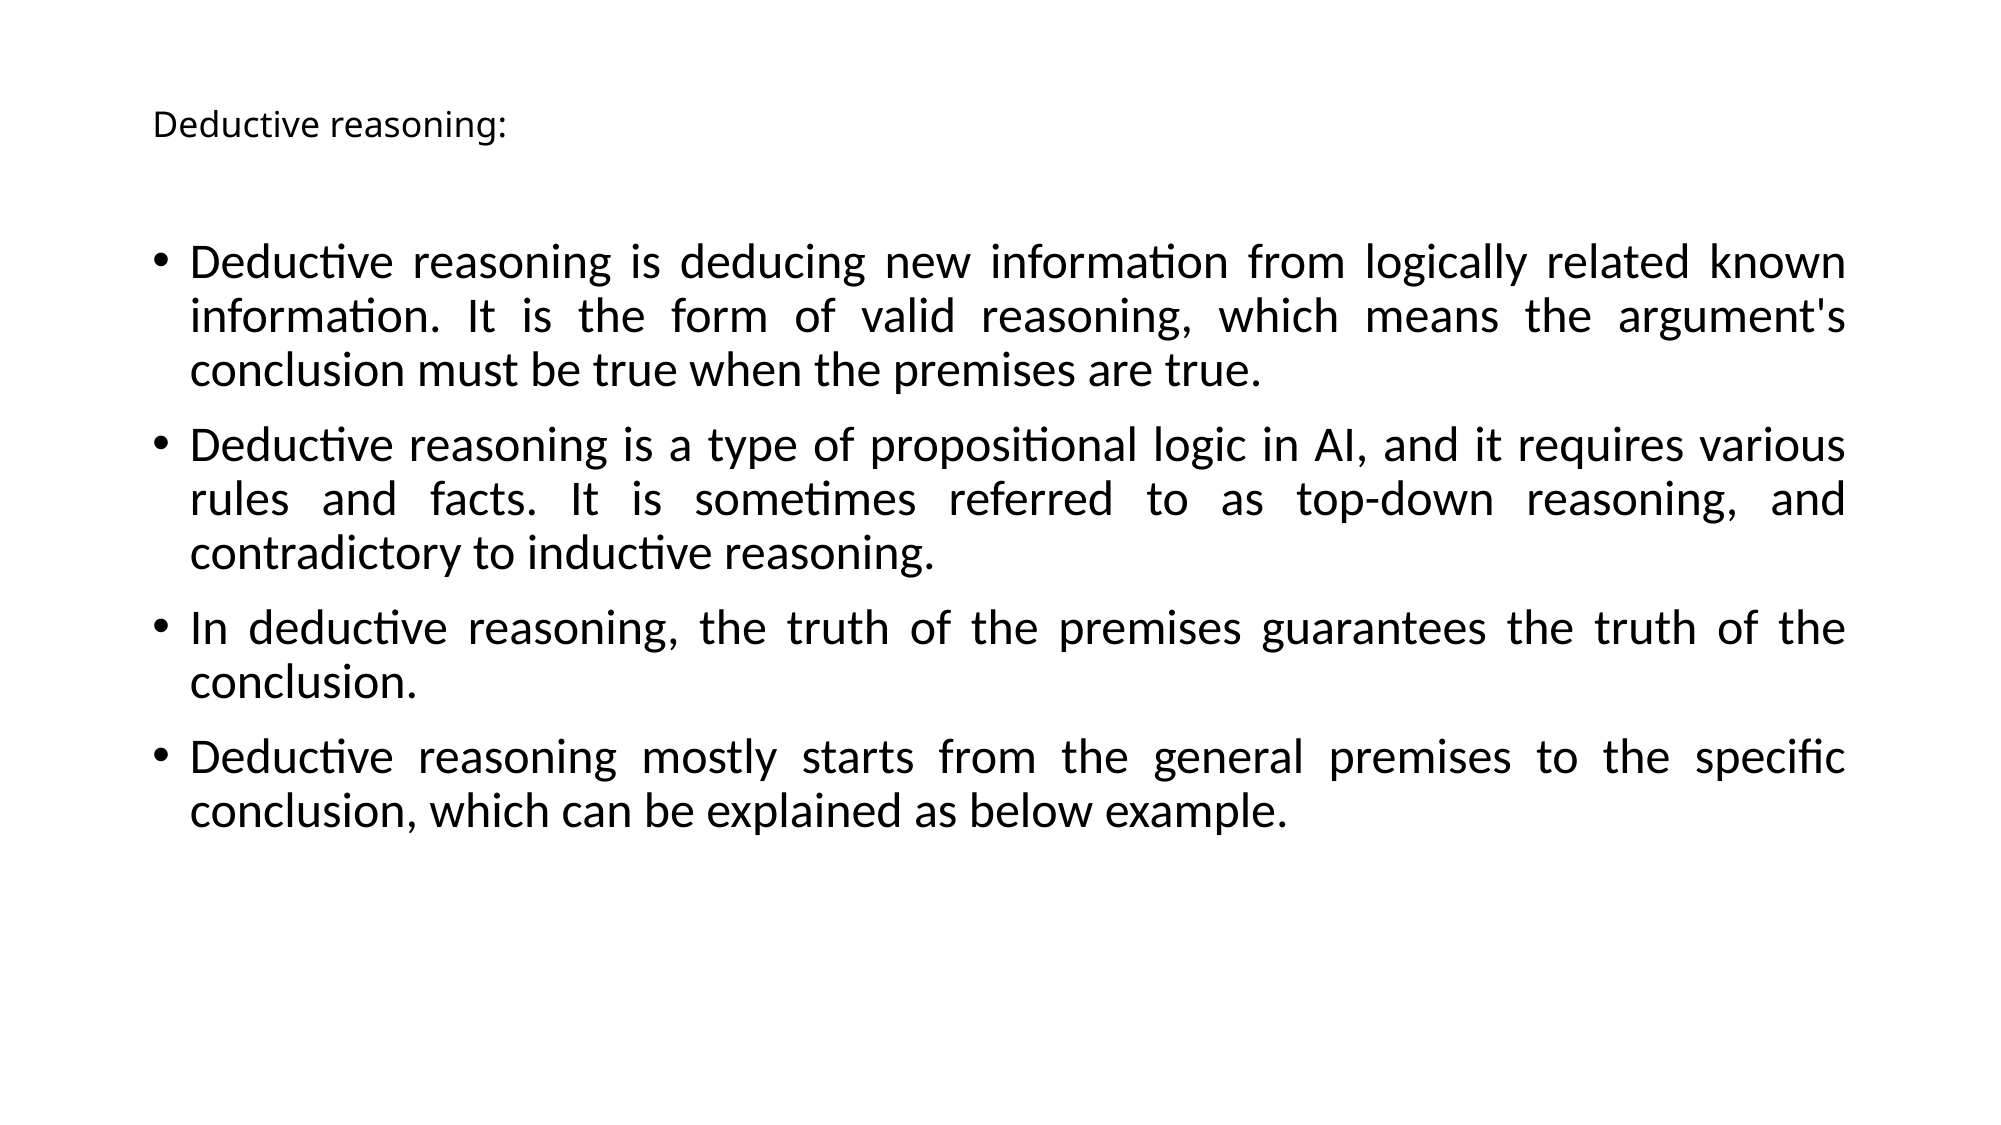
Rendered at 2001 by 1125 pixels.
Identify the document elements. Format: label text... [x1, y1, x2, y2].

title Deductive reasoning: [137, 59, 1863, 197]
list Deductive reasoning is deducing new information from logically related known information. It is the form of valid reasoning, which means the argument's conclusion must be true when the premises are true. Deductive reasoning is a type of propositional logic in AI, and it requires various rules and facts. It is sometimes referred to as top-down reasoning, and contradictory to inductive reasoning. In deductive reasoning, the truth of the premises guarantees the truth of the conclusion. Deductive reasoning mostly starts from the general premises to the specific conclusion, which can be explained as below example. [137, 228, 1863, 1014]
